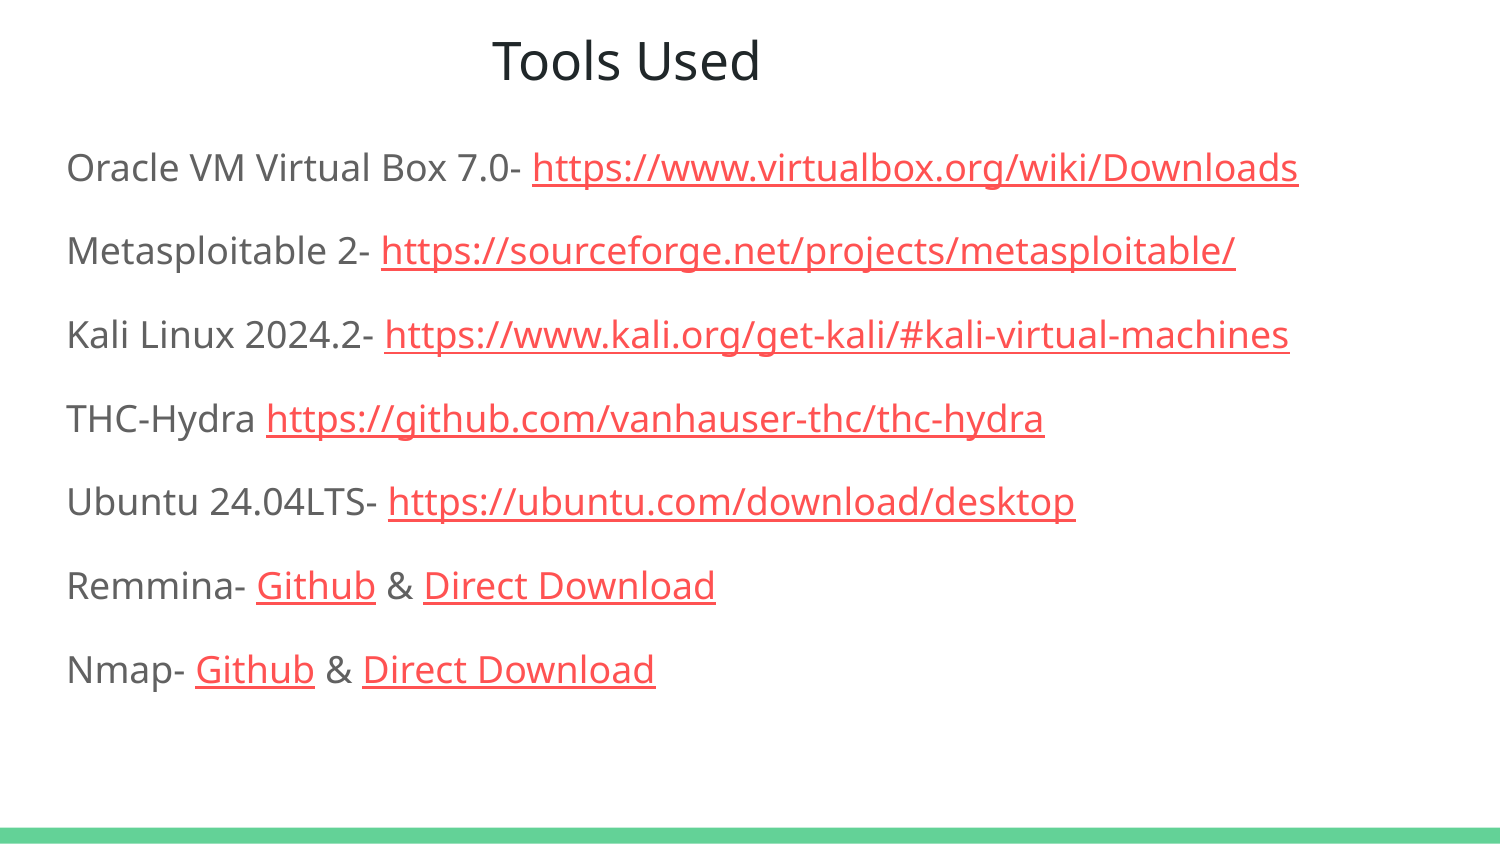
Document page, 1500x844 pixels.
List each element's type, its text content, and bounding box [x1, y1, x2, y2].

title Tools Used [51, 11, 1449, 106]
list Oracle VM Virtual Box 7.0- https://www.virtualbox.org/wiki/Downloads Metasploitable 2- https://sourceforge.net/projects/metasploitable/ Kali Linux 2024.2- https://www.kali.org/get-kali/#kali-virtual-machines THC-Hydra https://github.com/vanhauser-thc/thc-hydra Ubuntu 24.04LTS- https://ubuntu.com/download/desktop Remmina- Github & Direct Download Nmap- Github & Direct Download [51, 121, 1449, 813]
